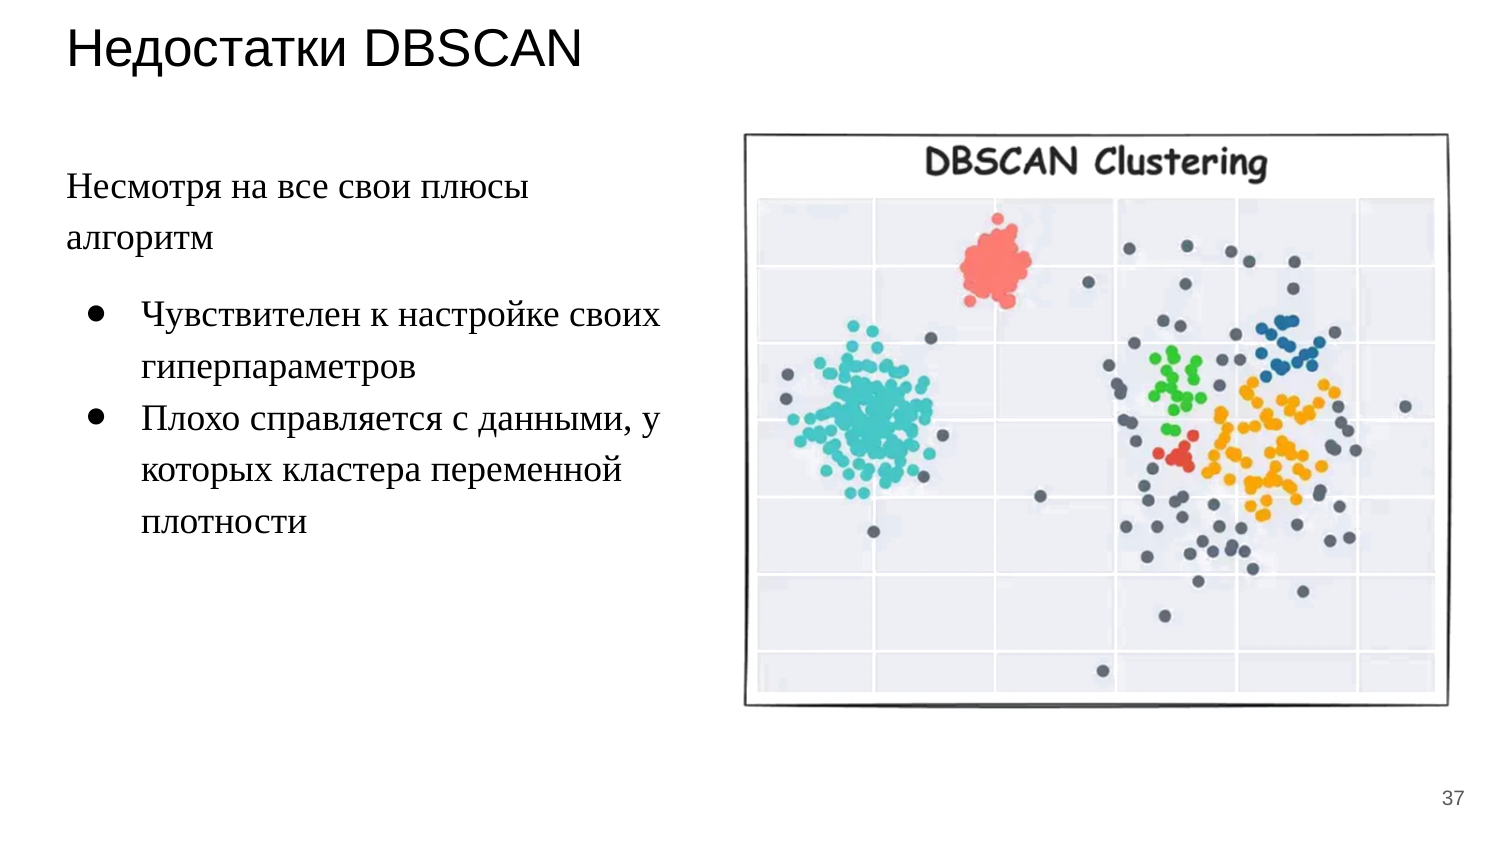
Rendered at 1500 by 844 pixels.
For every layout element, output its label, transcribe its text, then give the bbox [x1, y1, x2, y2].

slide_number ‹#› [1389, 764, 1480, 830]
list Несмотря на все свои плюсы алгоритм Чувствителен к настройке своих гиперпараметров Плохо справляется с данными, у которых кластера переменной плотности [51, 139, 680, 700]
picture [735, 119, 1459, 713]
title Недостатки DBSCAN [51, 0, 1449, 92]
